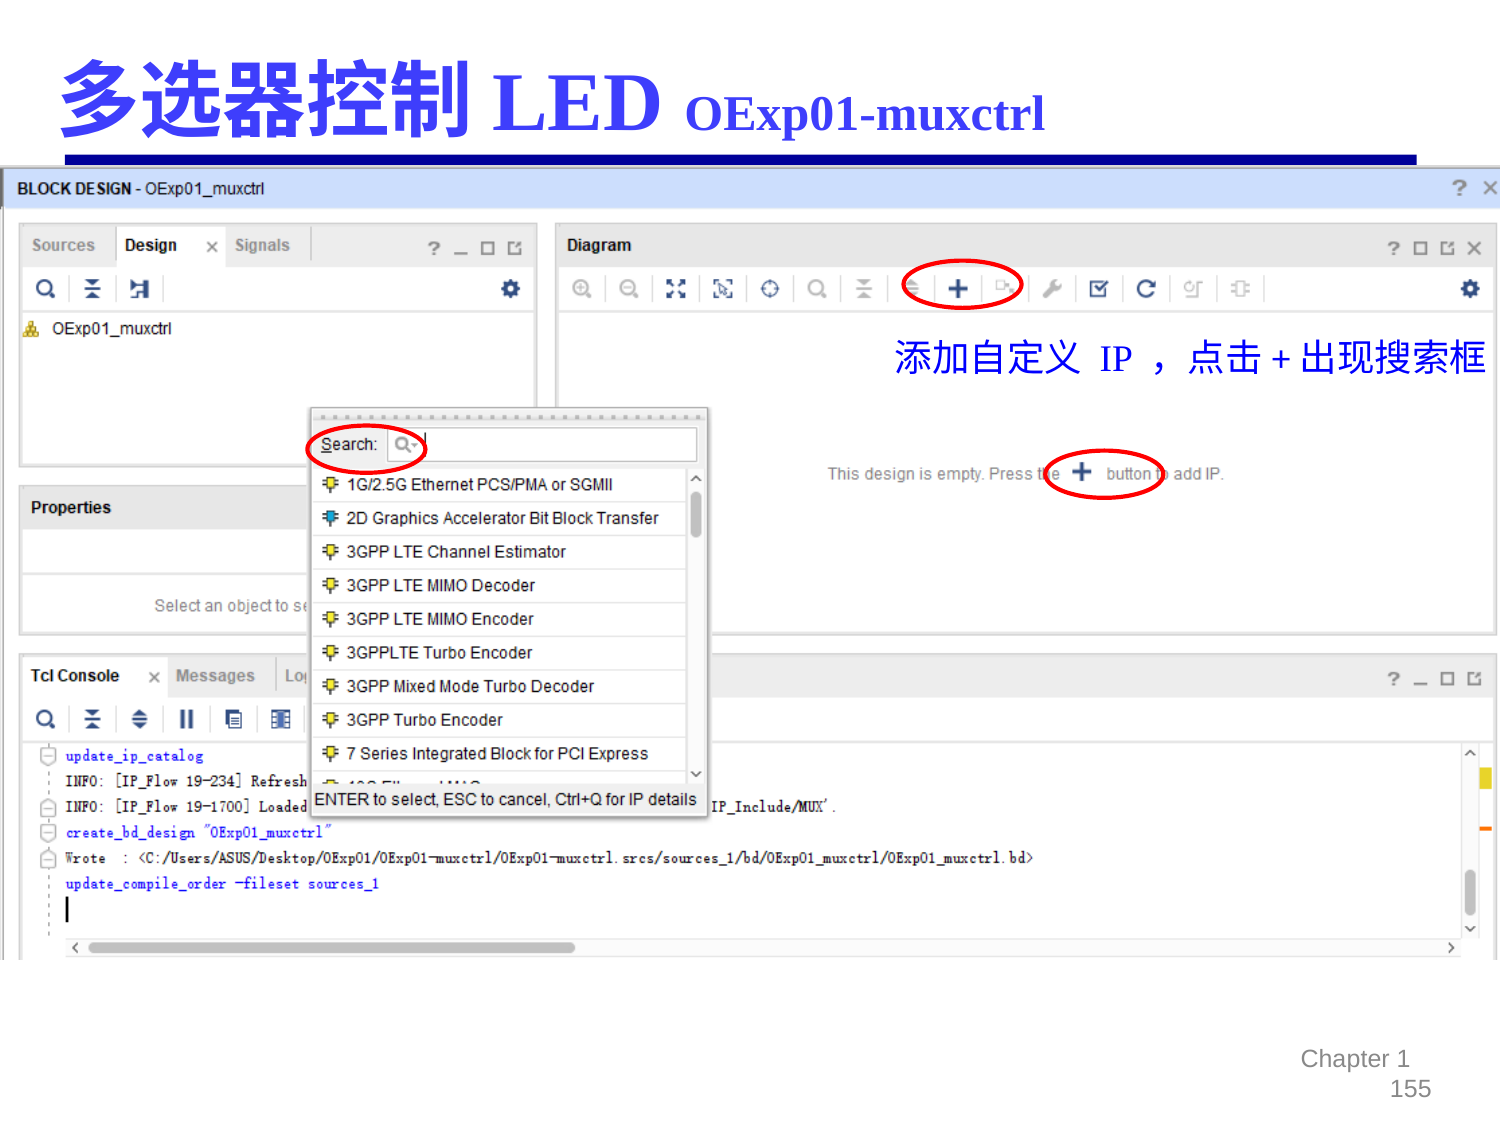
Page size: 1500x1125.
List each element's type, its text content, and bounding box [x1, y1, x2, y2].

slide_number Chapter 1 155 [1246, 1042, 1447, 1103]
picture [0, 165, 1500, 960]
title 多选器控制LED OExp01-muxctrl [41, 3, 1443, 163]
